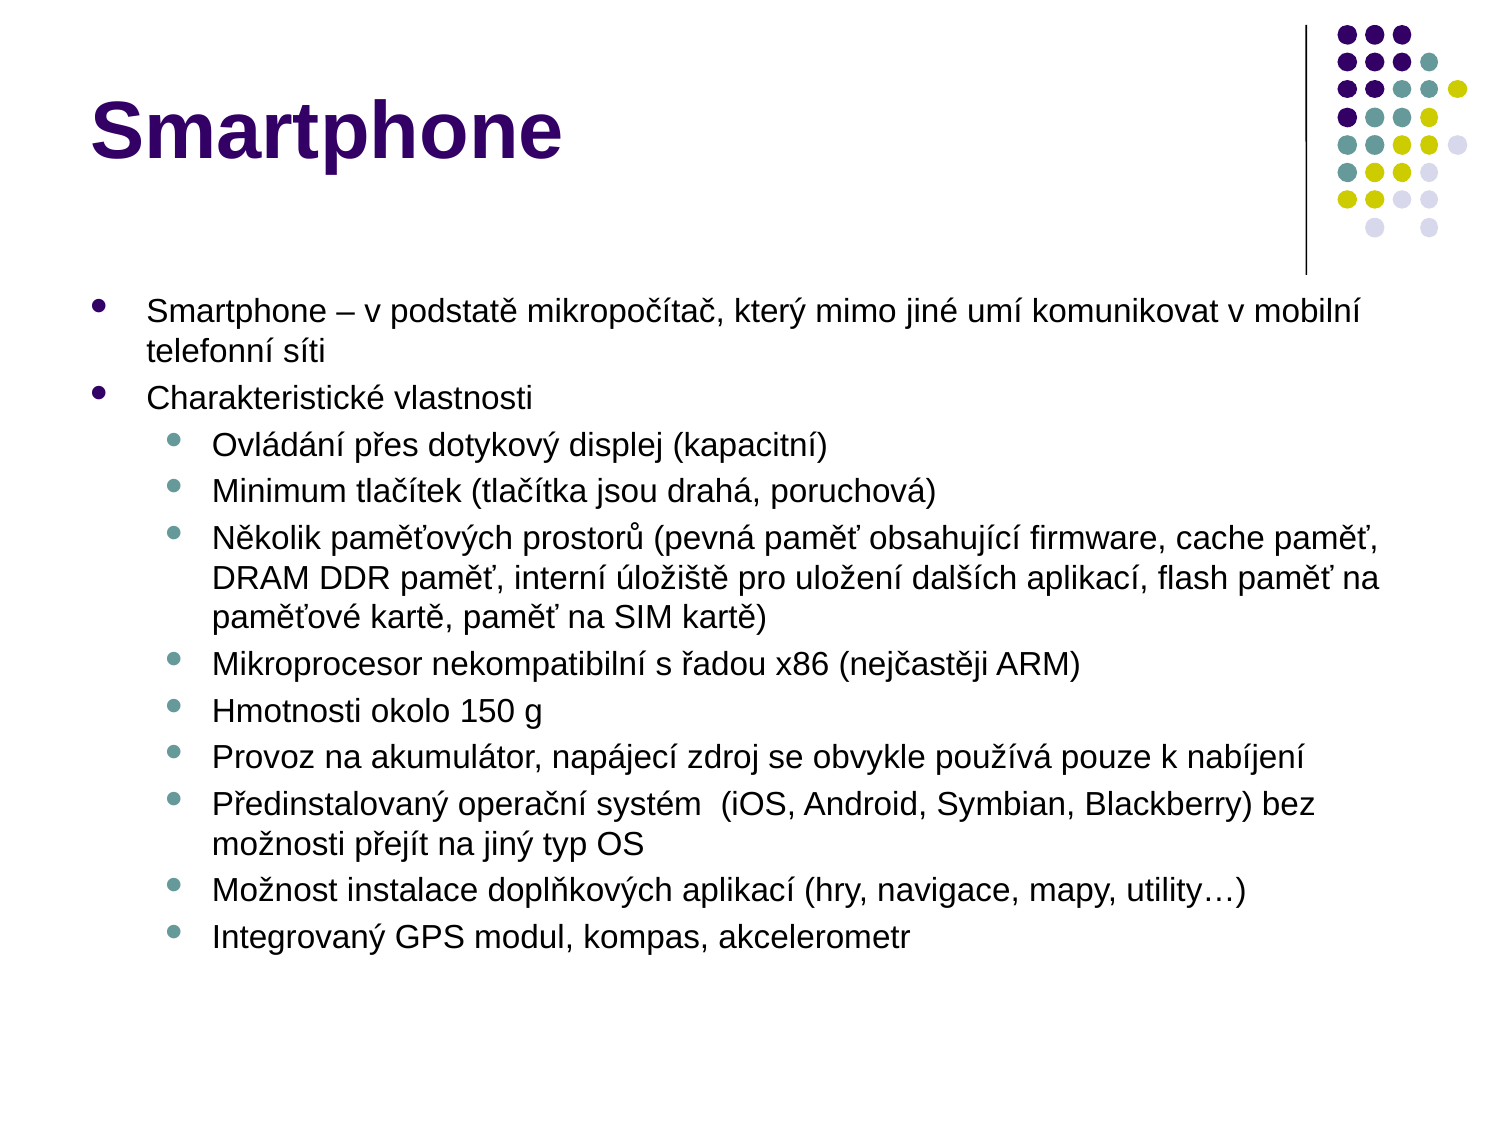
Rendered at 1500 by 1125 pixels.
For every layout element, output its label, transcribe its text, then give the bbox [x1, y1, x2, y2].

list Smartphone – v podstatě mikropočítač, který mimo jiné umí komunikovat v mobilní telefonní síti Charakteristické vlastnosti Ovládání přes dotykový displej (kapacitní) Minimum tlačítek (tlačítka jsou drahá, poruchová) Několik paměťových prostorů (pevná paměť obsahující firmware, cache paměť, DRAM DDR paměť, interní úložiště pro uložení dalších aplikací, flash paměť na paměťové kartě, paměť na SIM kartě) Mikroprocesor nekompatibilní s řadou x86 (nejčastěji ARM) Hmotnosti okolo 150 g Provoz na akumulátor, napájecí zdroj se obvykle používá pouze k nabíjení Předinstalovaný operační systém (iOS, Android, Symbian, Blackberry) bez možnosti přejít na jiný typ OS Možnost instalace doplňkových aplikací (hry, navigace, mapy, utility…) Integrovaný GPS modul, kompas, akcelerometr [75, 282, 1425, 1006]
title Smartphone [75, 20, 1313, 233]
